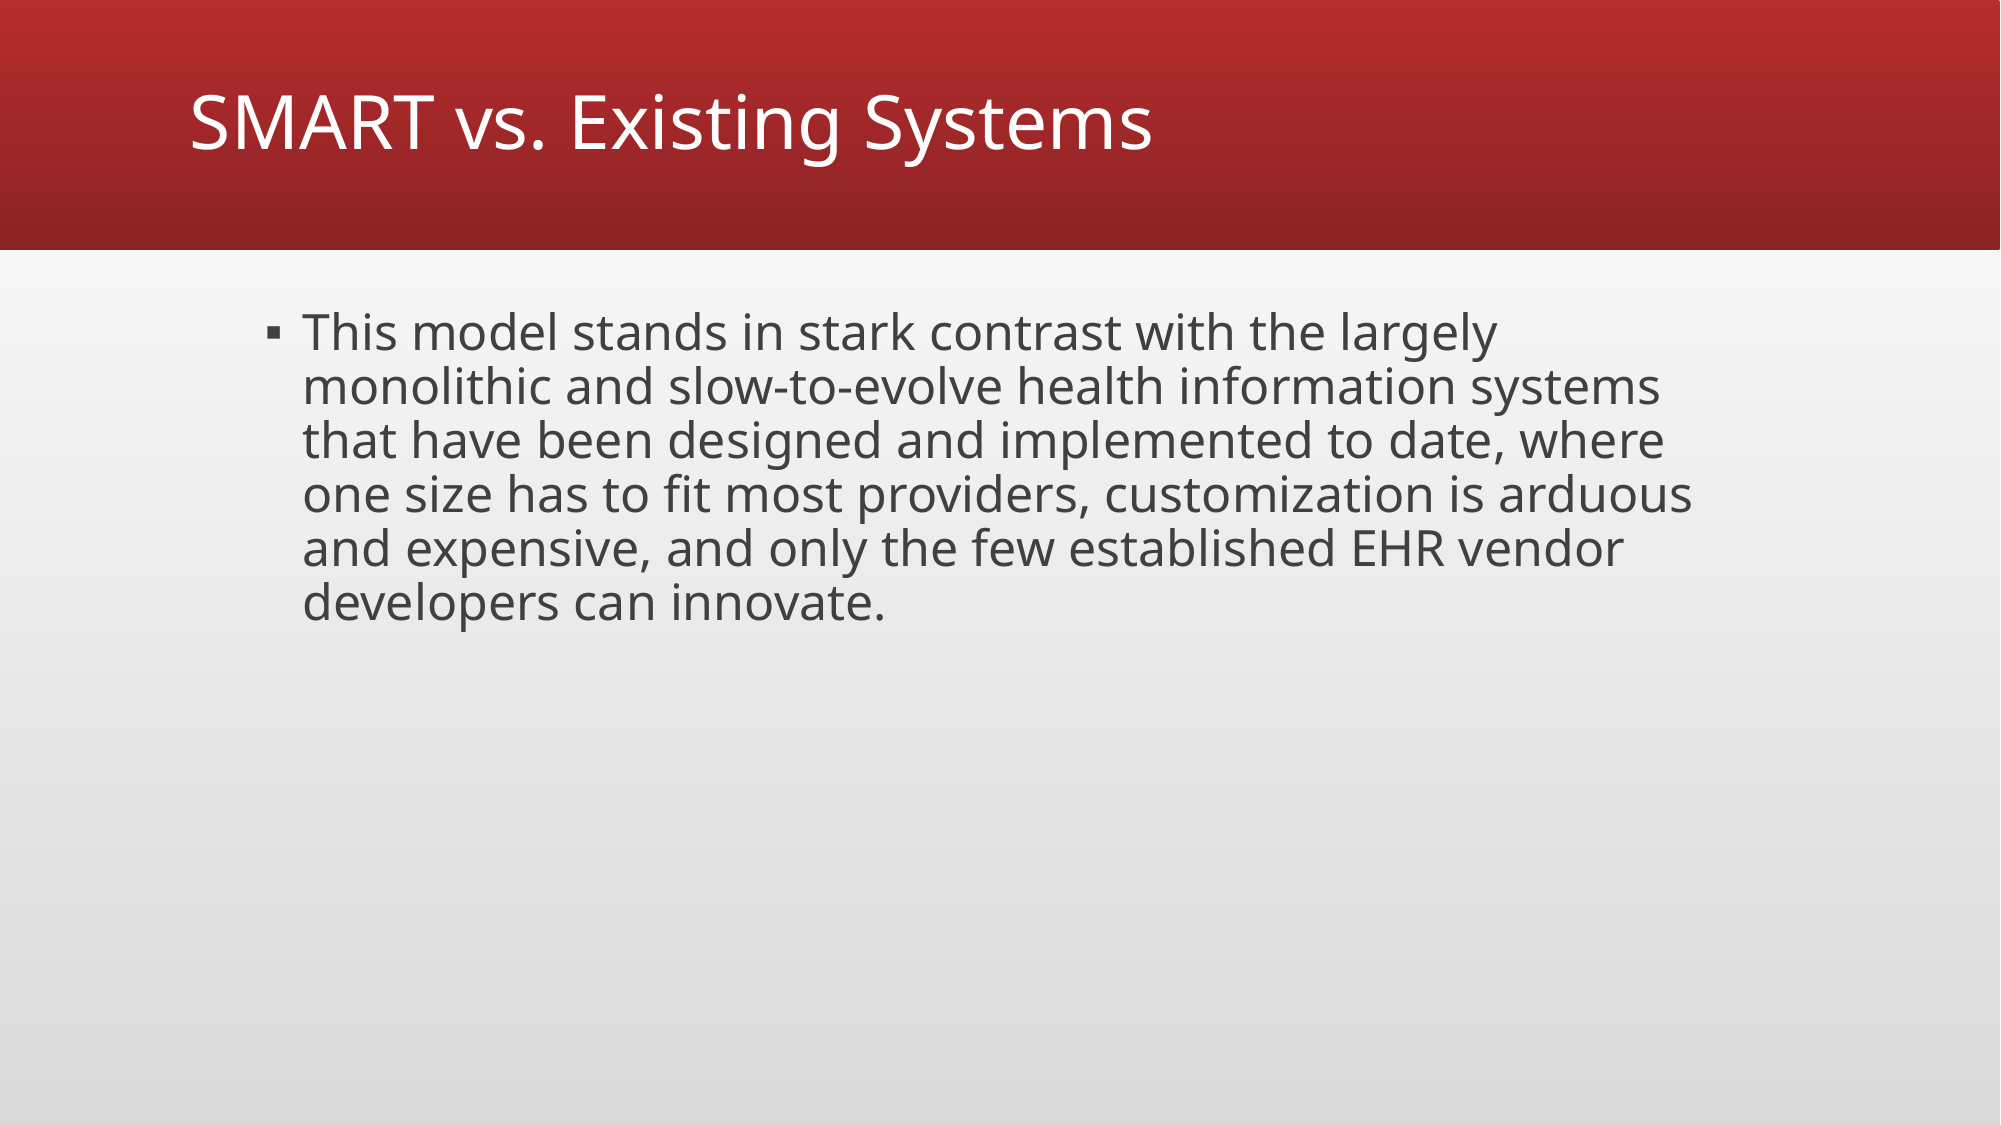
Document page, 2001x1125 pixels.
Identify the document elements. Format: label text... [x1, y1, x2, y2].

list This model stands in stark contrast with the largely monolithic and slow-to-evolve health information systems that have been designed and implemented to date, where one size has to ﬁt most providers, customization is arduous and expensive, and only the few established EHR vendor developers can innovate. [249, 299, 1750, 1050]
title SMART vs. Existing Systems [174, 16, 1825, 234]
